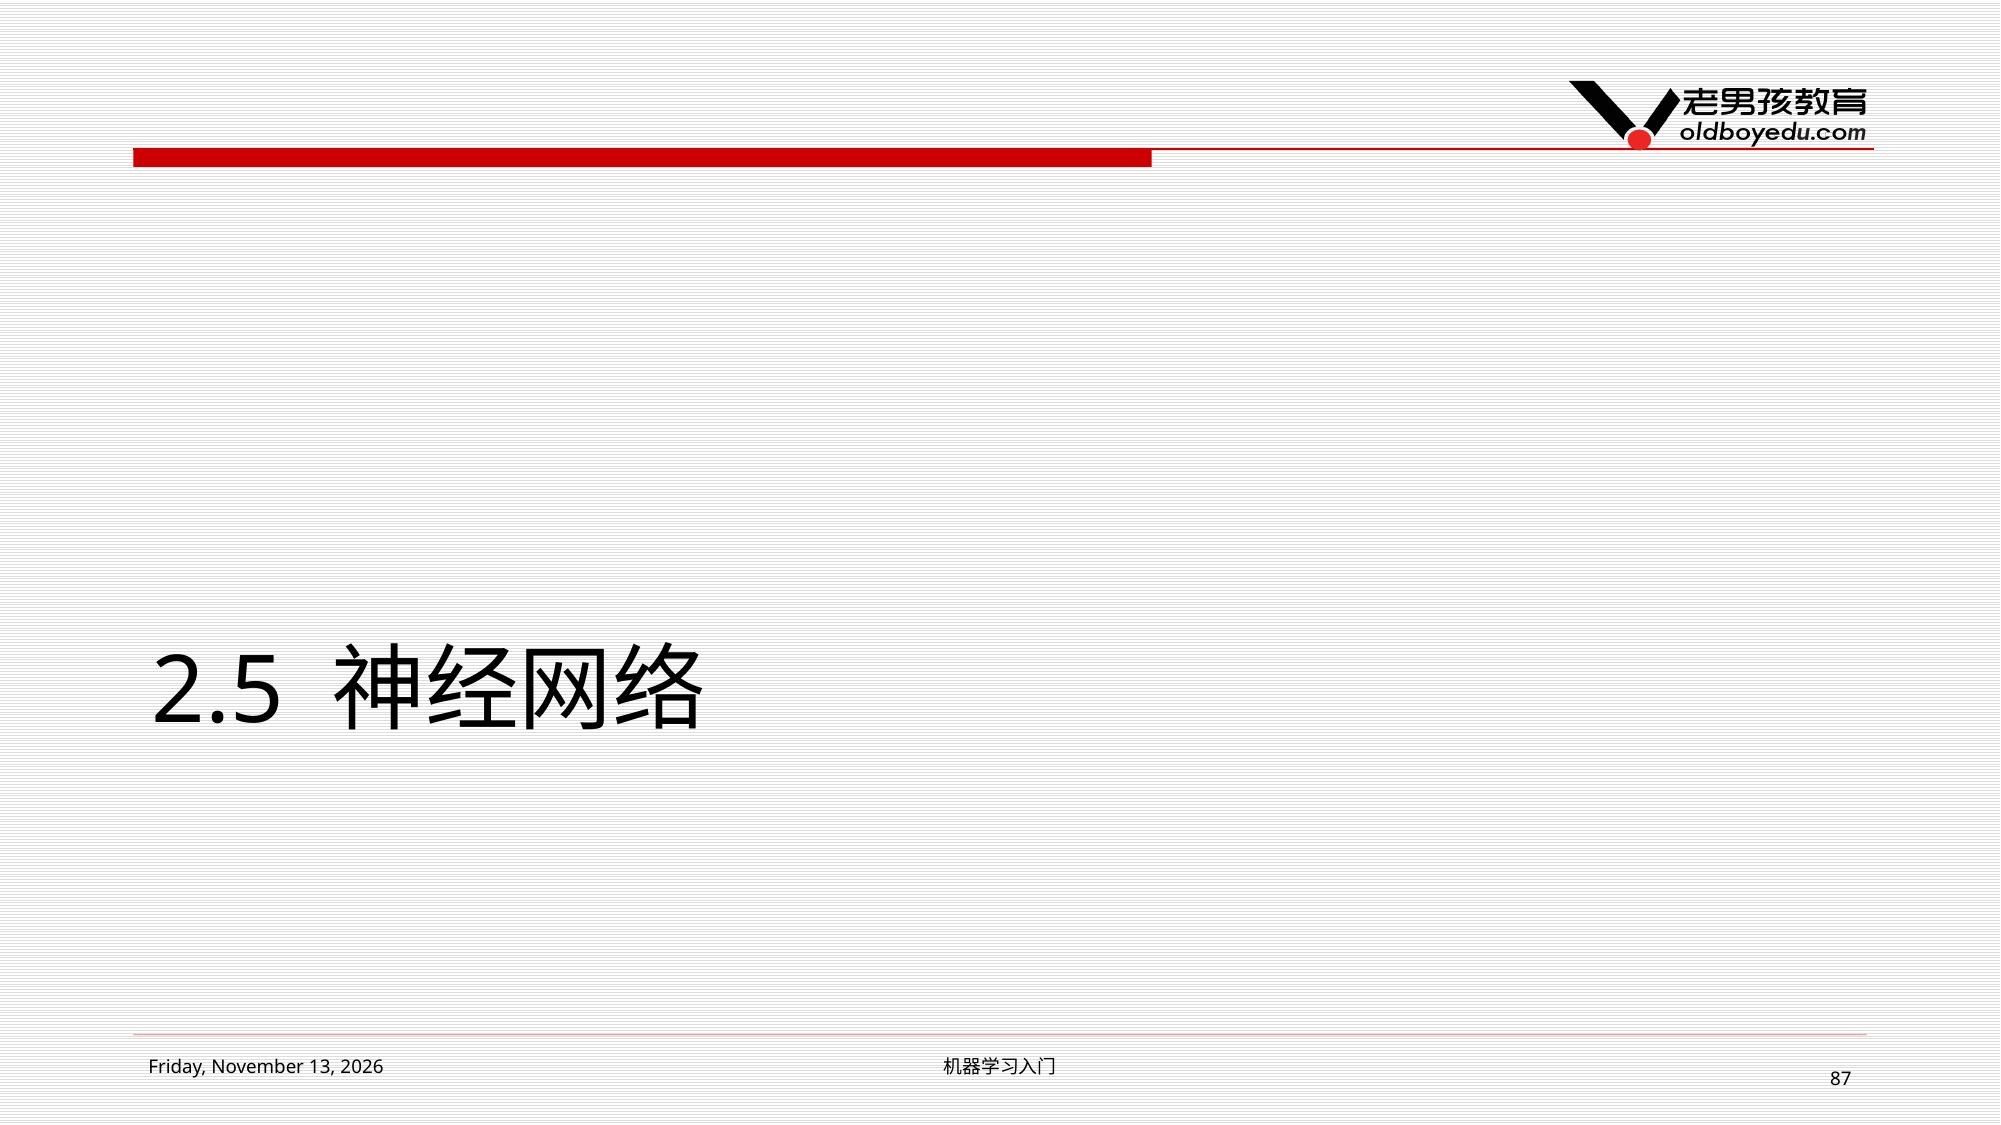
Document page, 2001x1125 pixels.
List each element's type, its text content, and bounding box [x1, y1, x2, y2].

footer 机器学习入门 [683, 1046, 1317, 1103]
slide_number 87 [1433, 1058, 1867, 1103]
title 2.5 神经网络 [136, 280, 1862, 749]
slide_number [133, 1046, 567, 1103]
